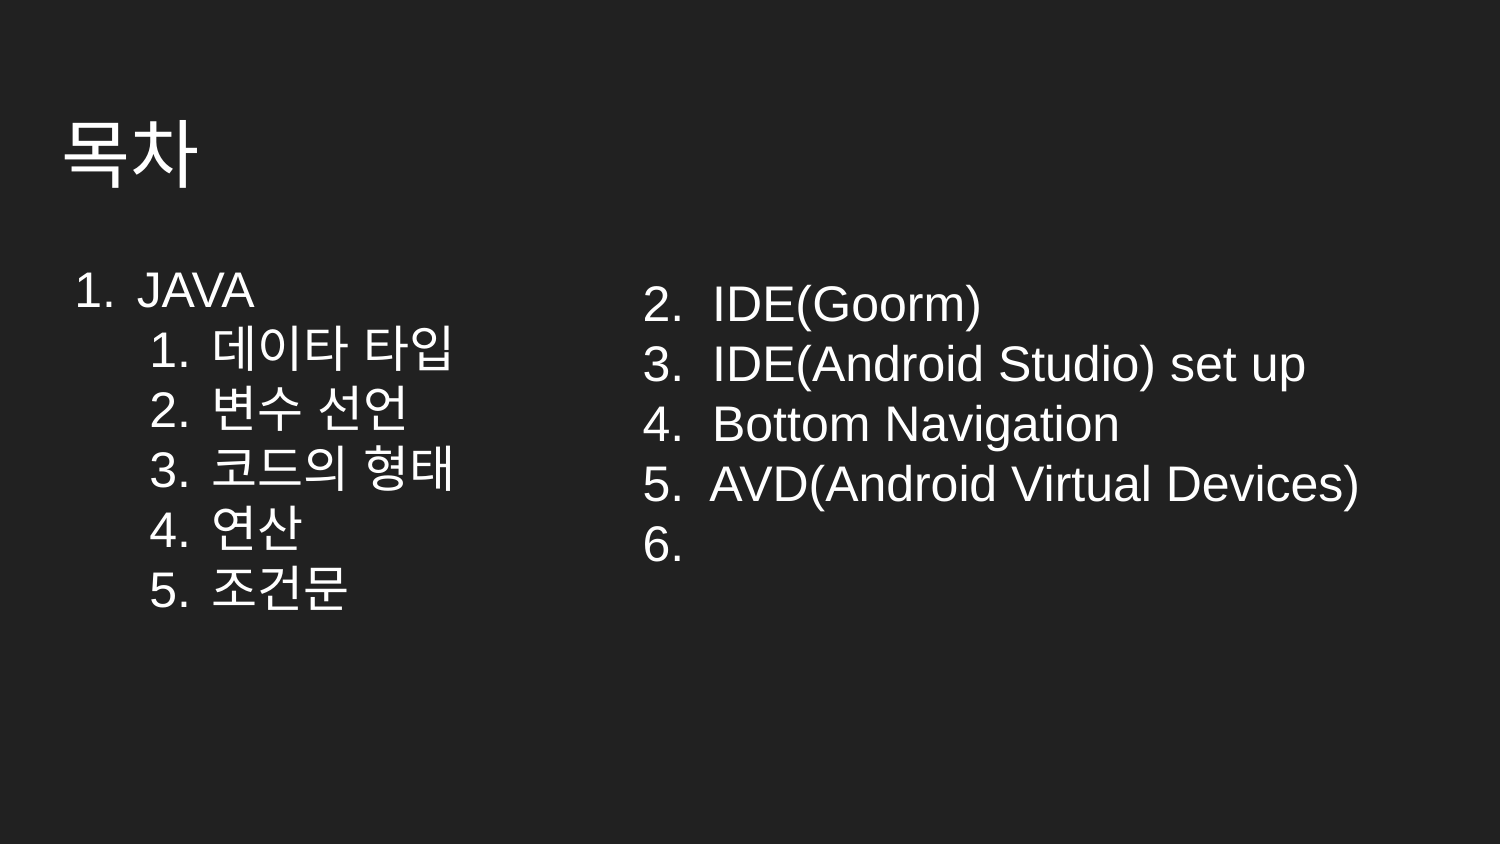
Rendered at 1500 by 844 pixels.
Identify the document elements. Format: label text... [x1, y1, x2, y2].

title 목차 JAVA 데이타 타입 변수 선언 코드의 형태 연산 조건문 [46, 27, 751, 699]
title 2. IDE(Goorm) 3. IDE(Android Studio) set up 4. Bottom Navigation 5. AVD(Android Virtual Devices) 6. [627, 86, 1396, 758]
